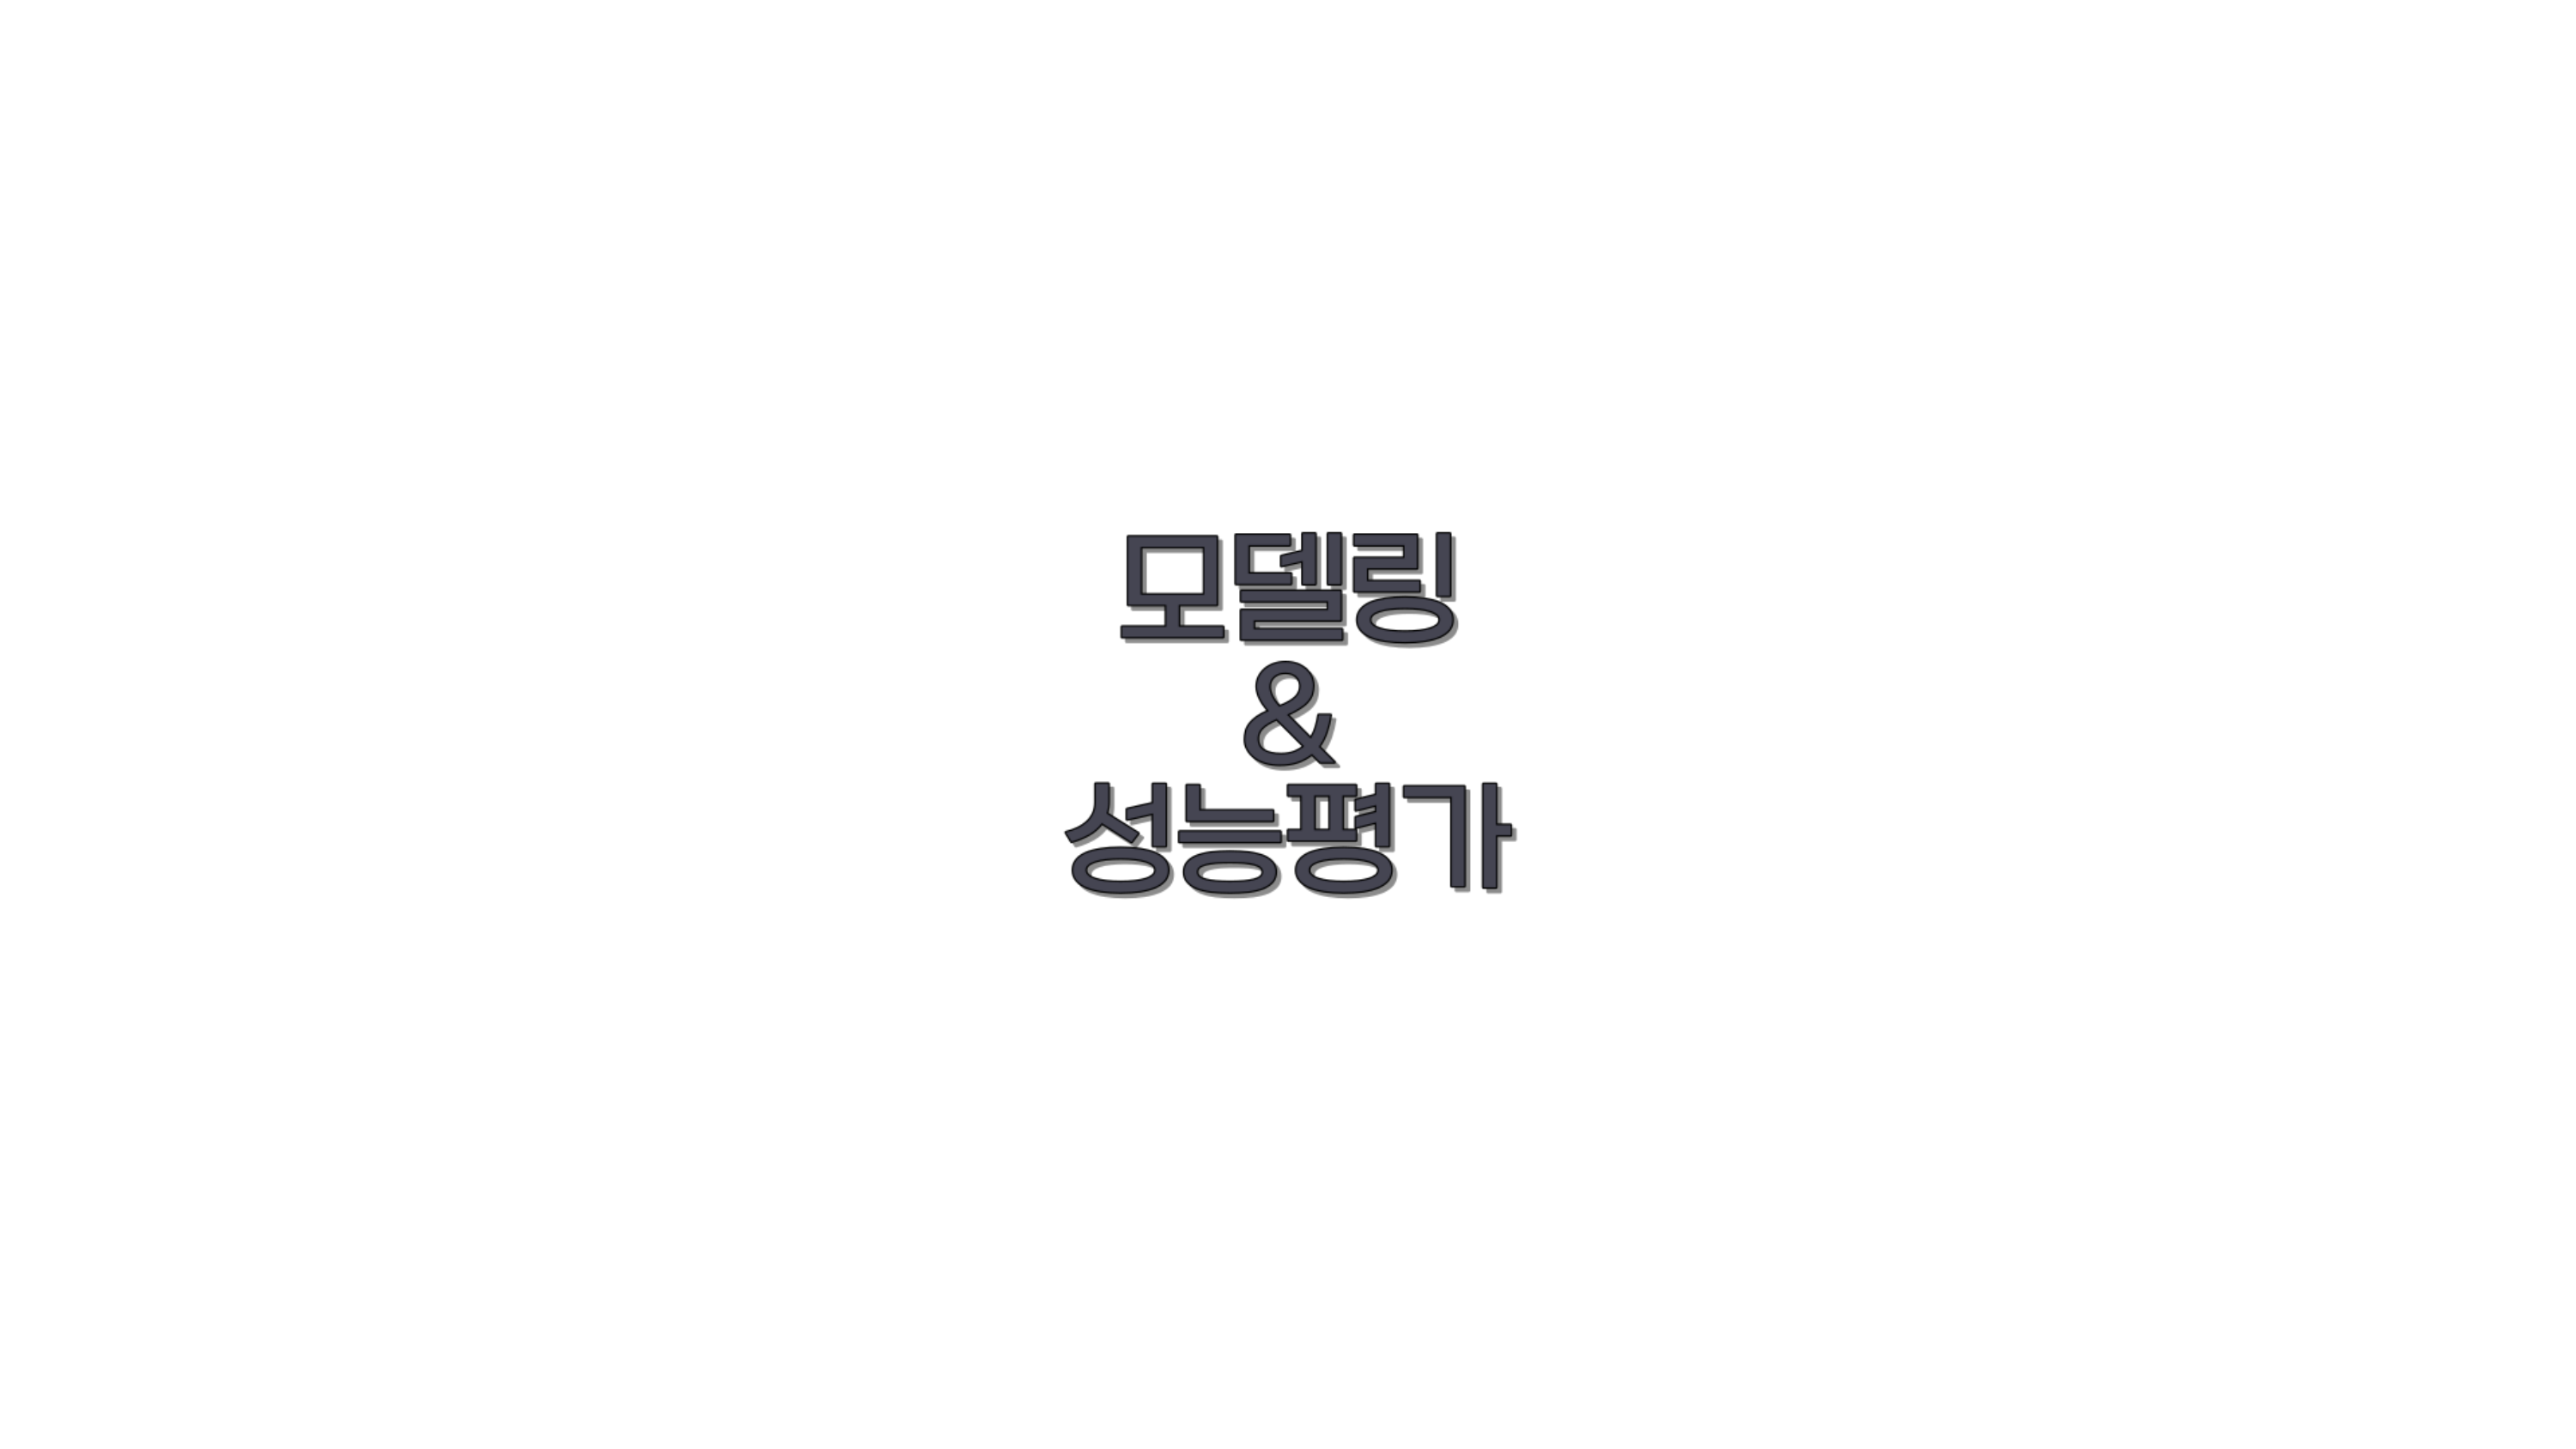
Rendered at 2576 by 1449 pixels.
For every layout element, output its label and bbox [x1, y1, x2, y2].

picture [611, 326, 2155, 1403]
